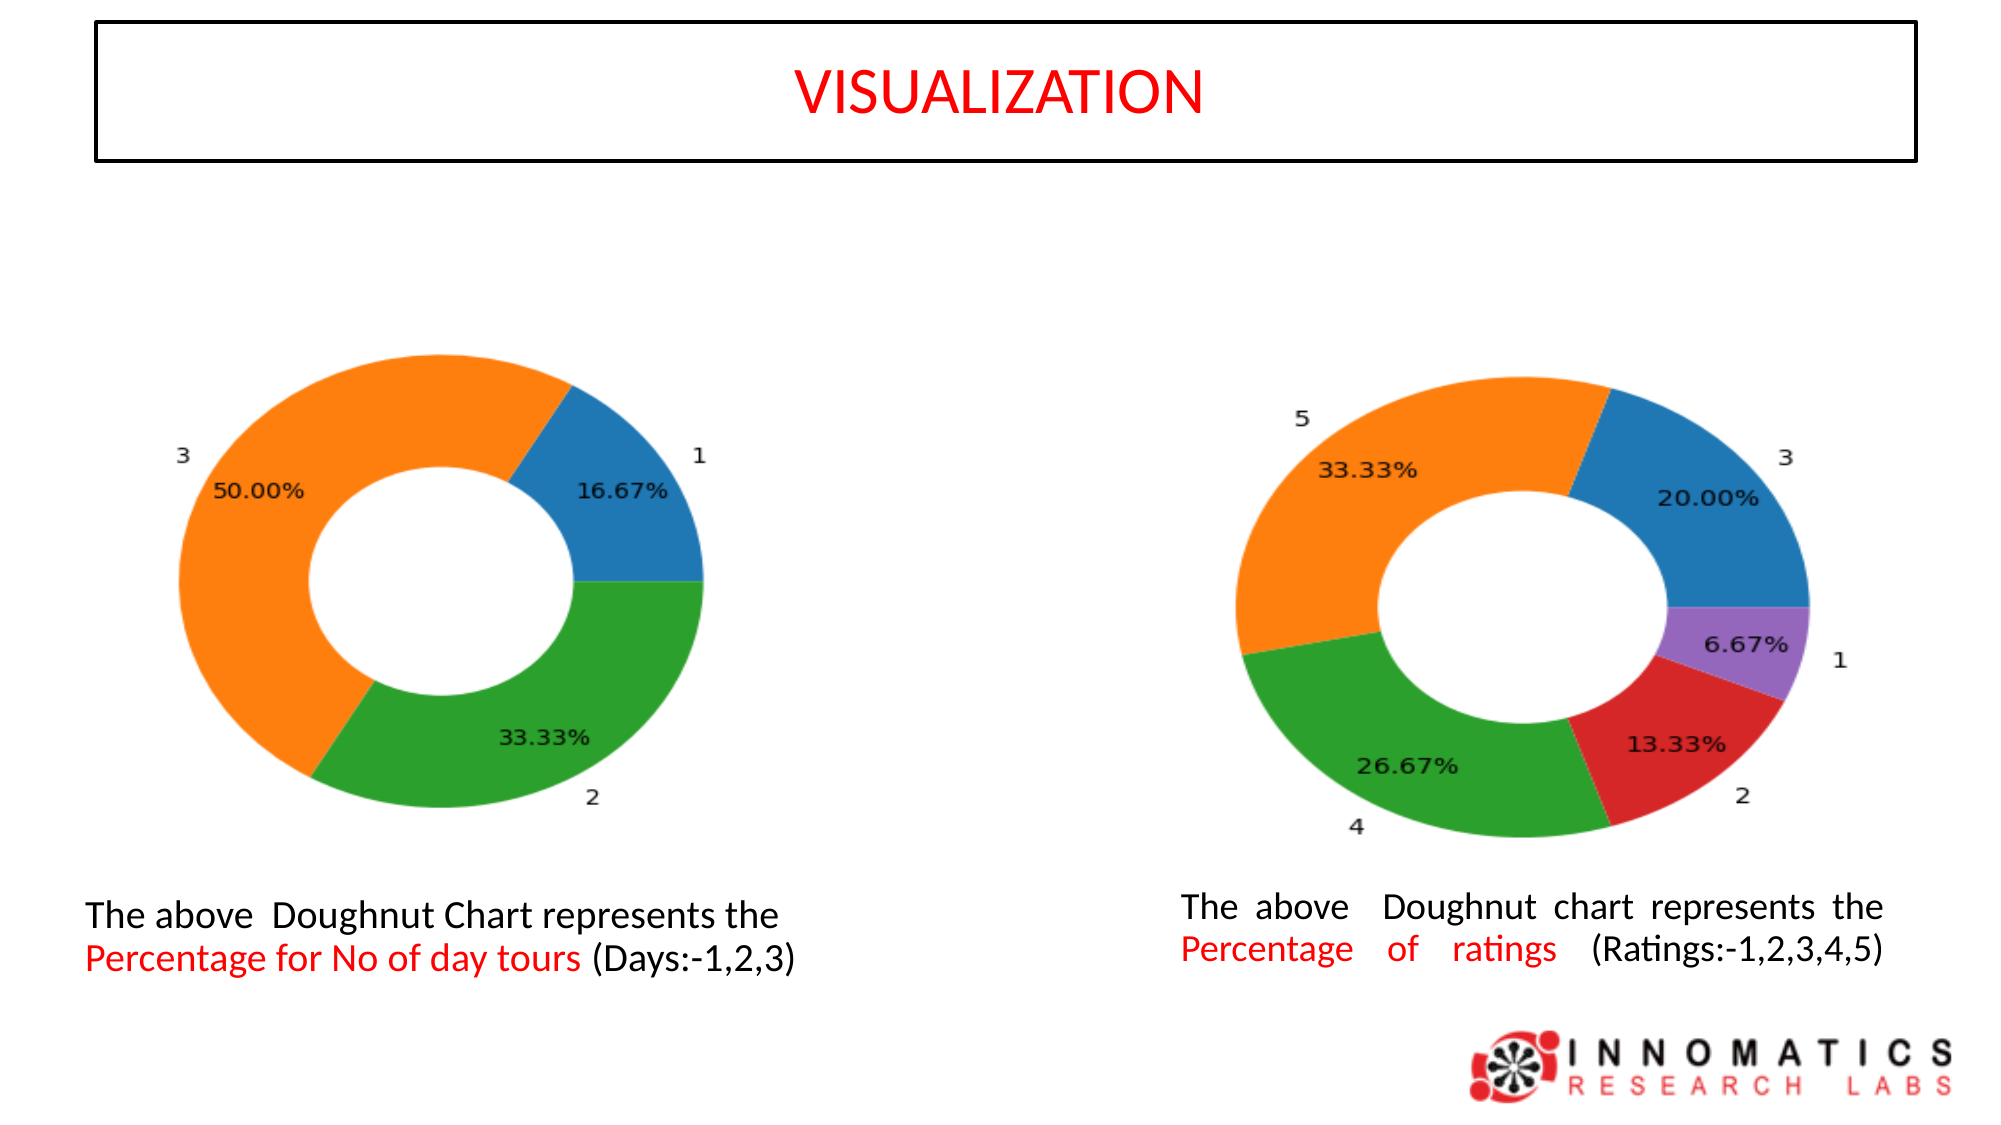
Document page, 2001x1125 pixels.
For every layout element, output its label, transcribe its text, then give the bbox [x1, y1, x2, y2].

text_box [94, 20, 1918, 163]
picture [1445, 1014, 1975, 1125]
picture [1144, 305, 1900, 911]
list The above Doughnut Chart represents the Percentage for No of day tours (Days:-1,2,3) [62, 201, 913, 1105]
picture [95, 283, 787, 880]
text_box The above Doughnut chart represents the Percentage of ratings (Ratings:-1,2,3,4,5) [1158, 918, 1900, 1066]
